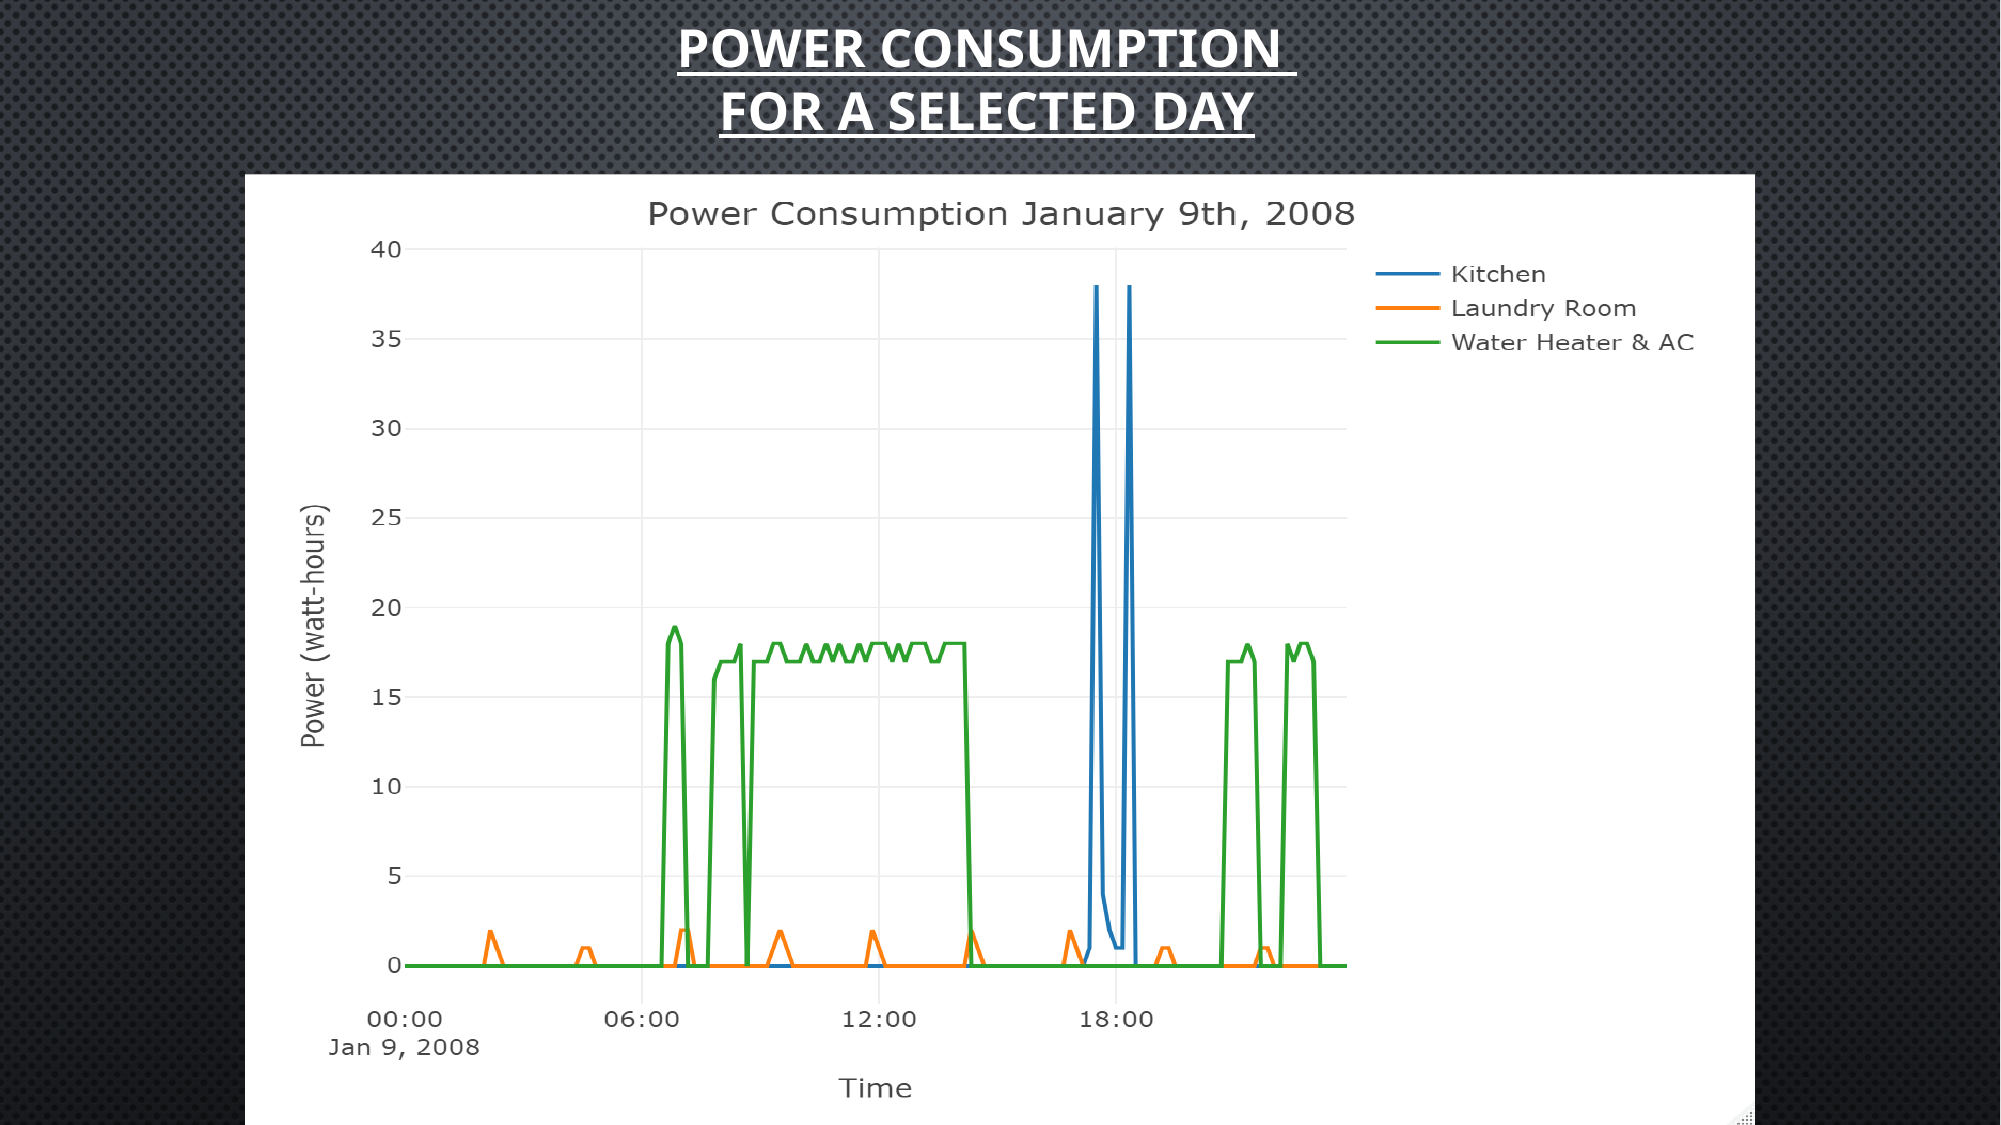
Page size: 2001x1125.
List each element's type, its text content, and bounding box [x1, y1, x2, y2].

title Power consumption for a selected day [275, 7, 1699, 149]
picture [245, 174, 1755, 1125]
